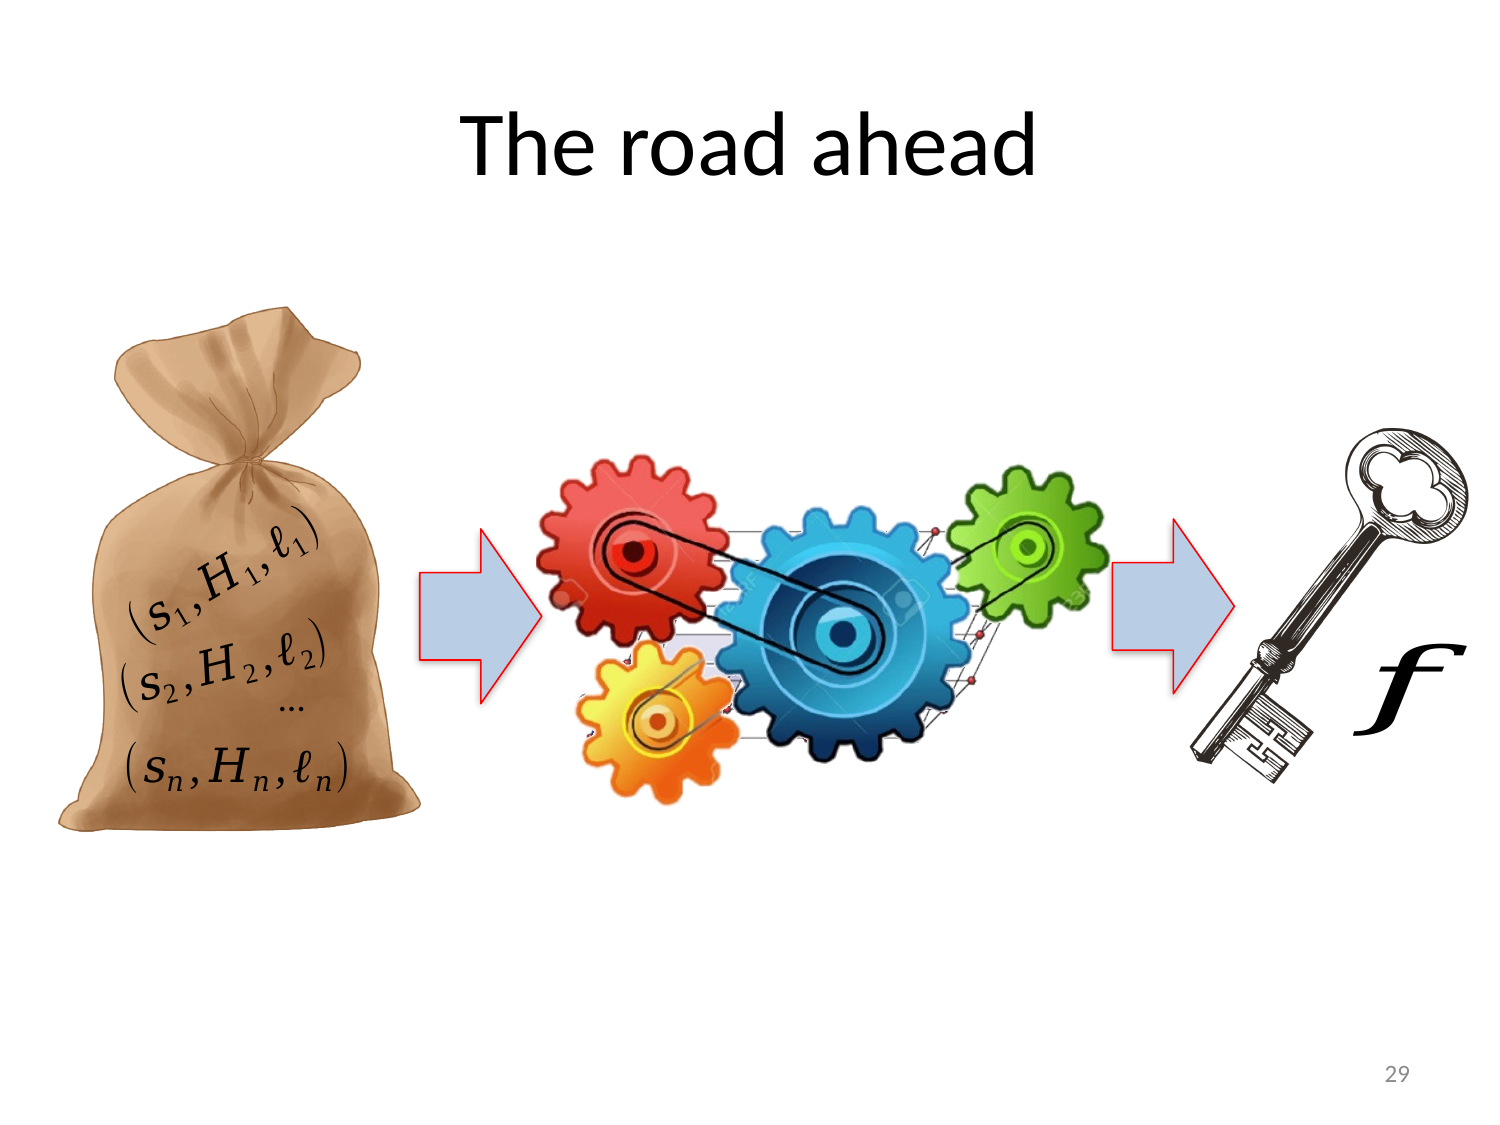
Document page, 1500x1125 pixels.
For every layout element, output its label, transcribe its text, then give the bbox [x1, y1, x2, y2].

slide_number 29 [1074, 1042, 1425, 1103]
picture [0, 232, 1500, 896]
title The road ahead [75, 45, 1425, 233]
